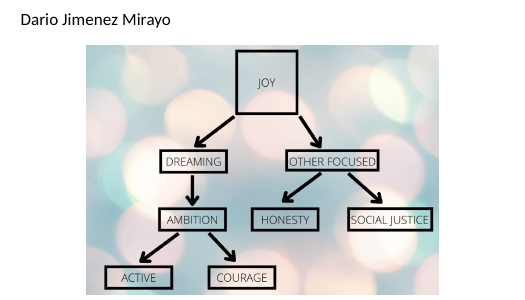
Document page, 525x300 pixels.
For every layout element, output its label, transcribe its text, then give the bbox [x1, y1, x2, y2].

picture [86, 45, 439, 295]
title Dario Jimenez Mirayo [5, 5, 518, 37]
